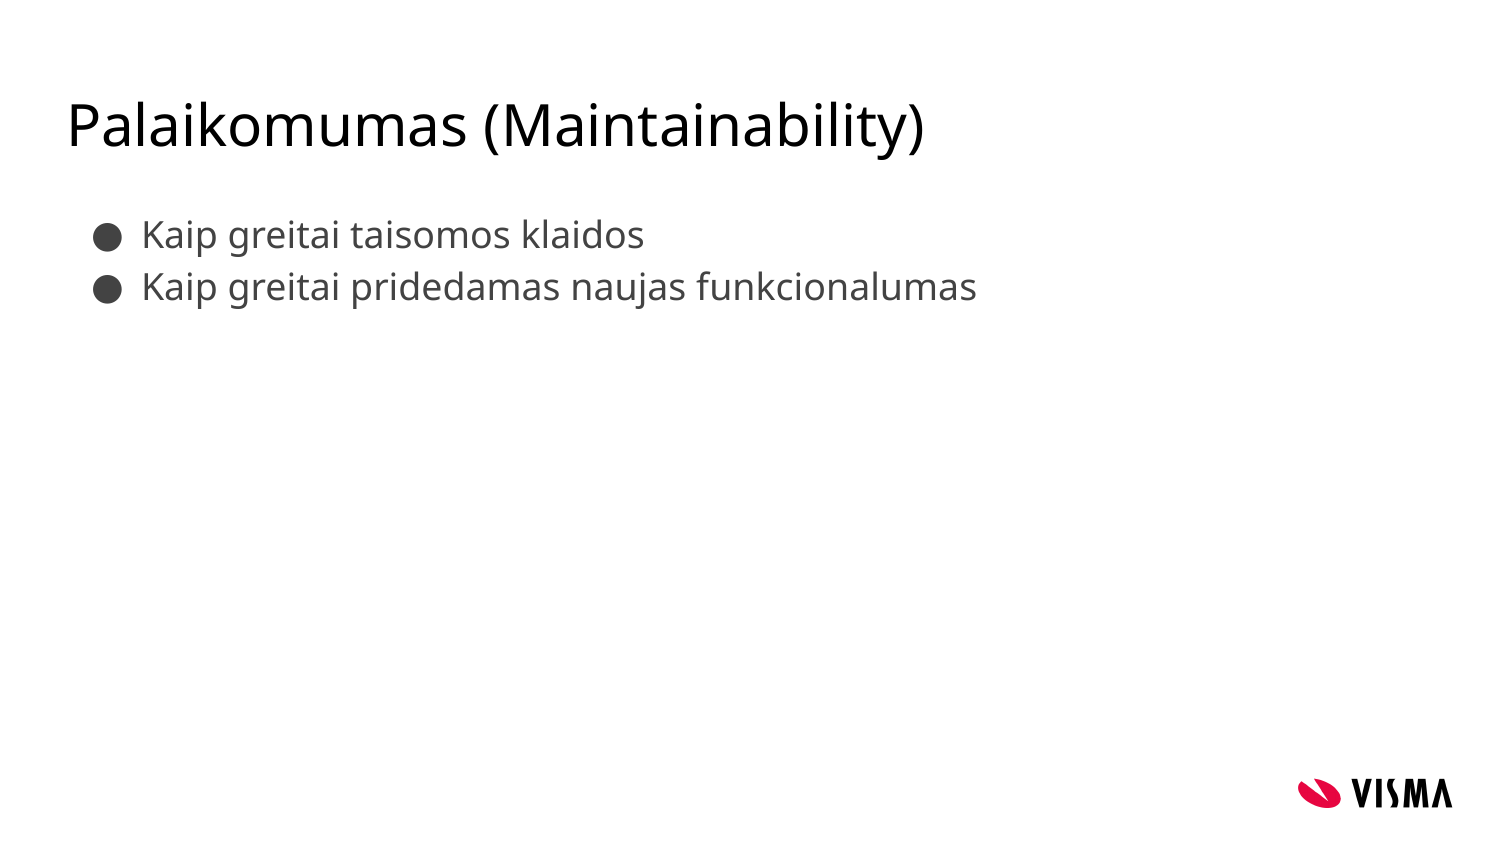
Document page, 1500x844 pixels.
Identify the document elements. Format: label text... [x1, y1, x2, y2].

picture [1280, 756, 1473, 829]
list Kaip greitai taisomos klaidos Kaip greitai pridedamas naujas funkcionalumas [51, 189, 1449, 750]
title Palaikomumas (Maintainability) [51, 72, 1449, 167]
